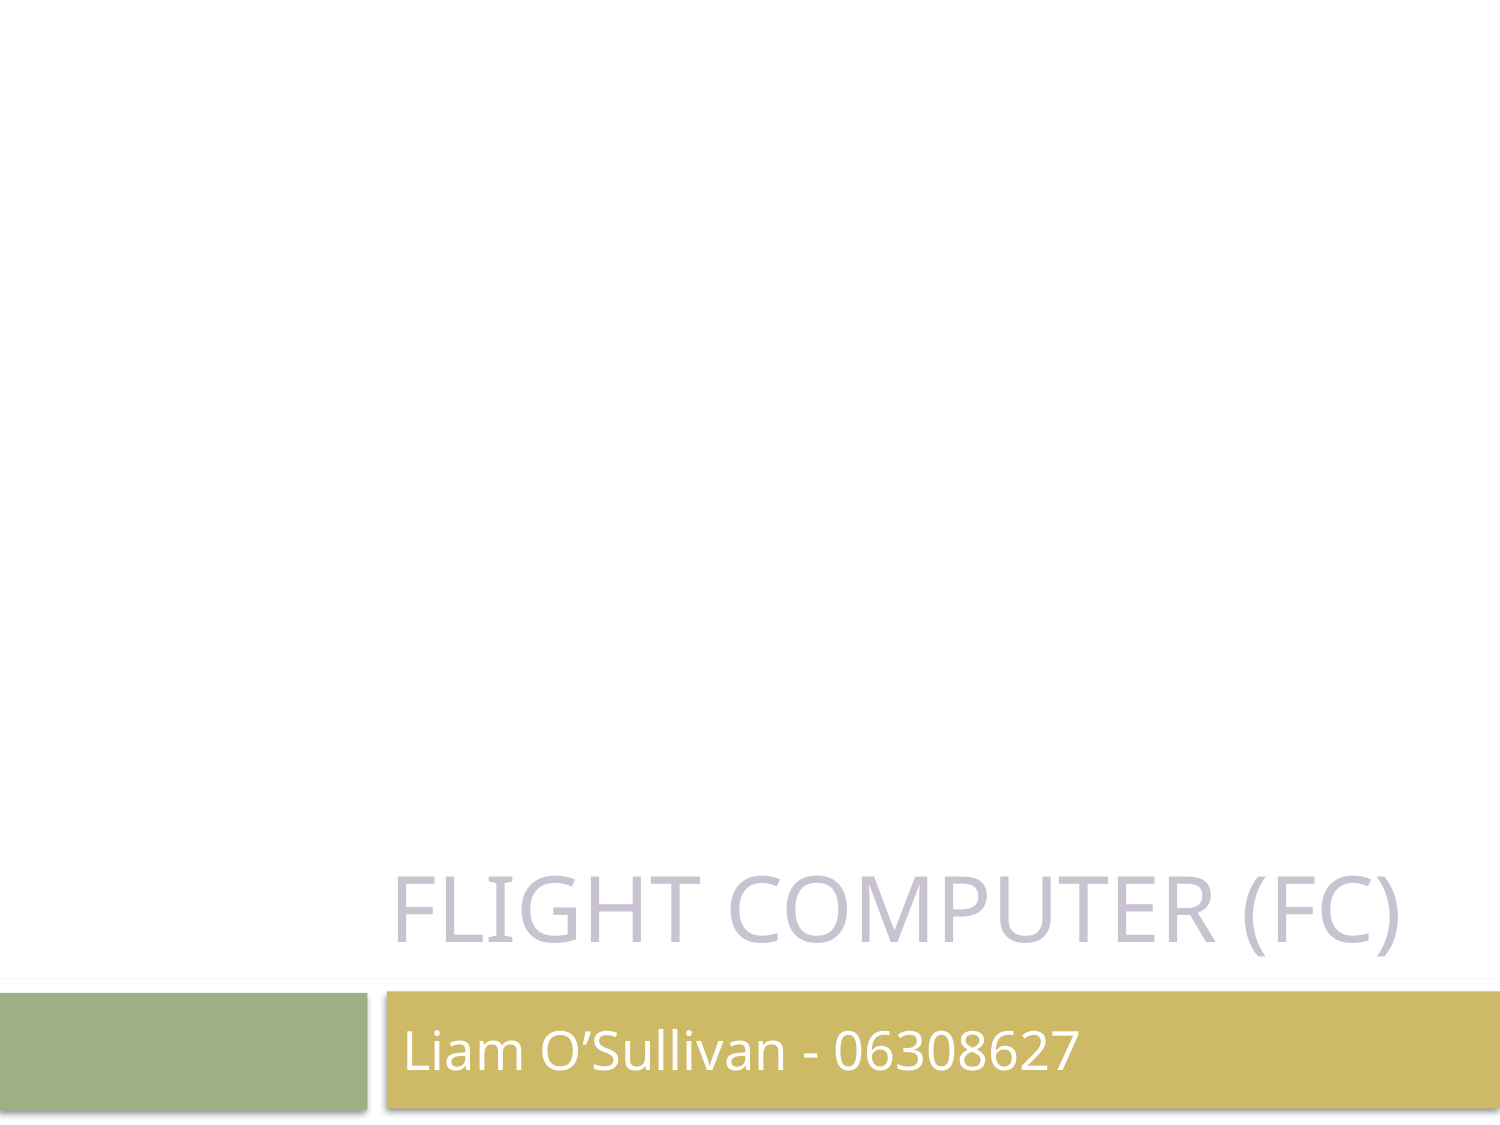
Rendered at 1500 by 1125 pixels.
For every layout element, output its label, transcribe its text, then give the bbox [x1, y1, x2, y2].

subtitle Liam O’Sullivan - 06308627 [387, 992, 1488, 1105]
title Flight Computer (FC) [375, 667, 1438, 968]
